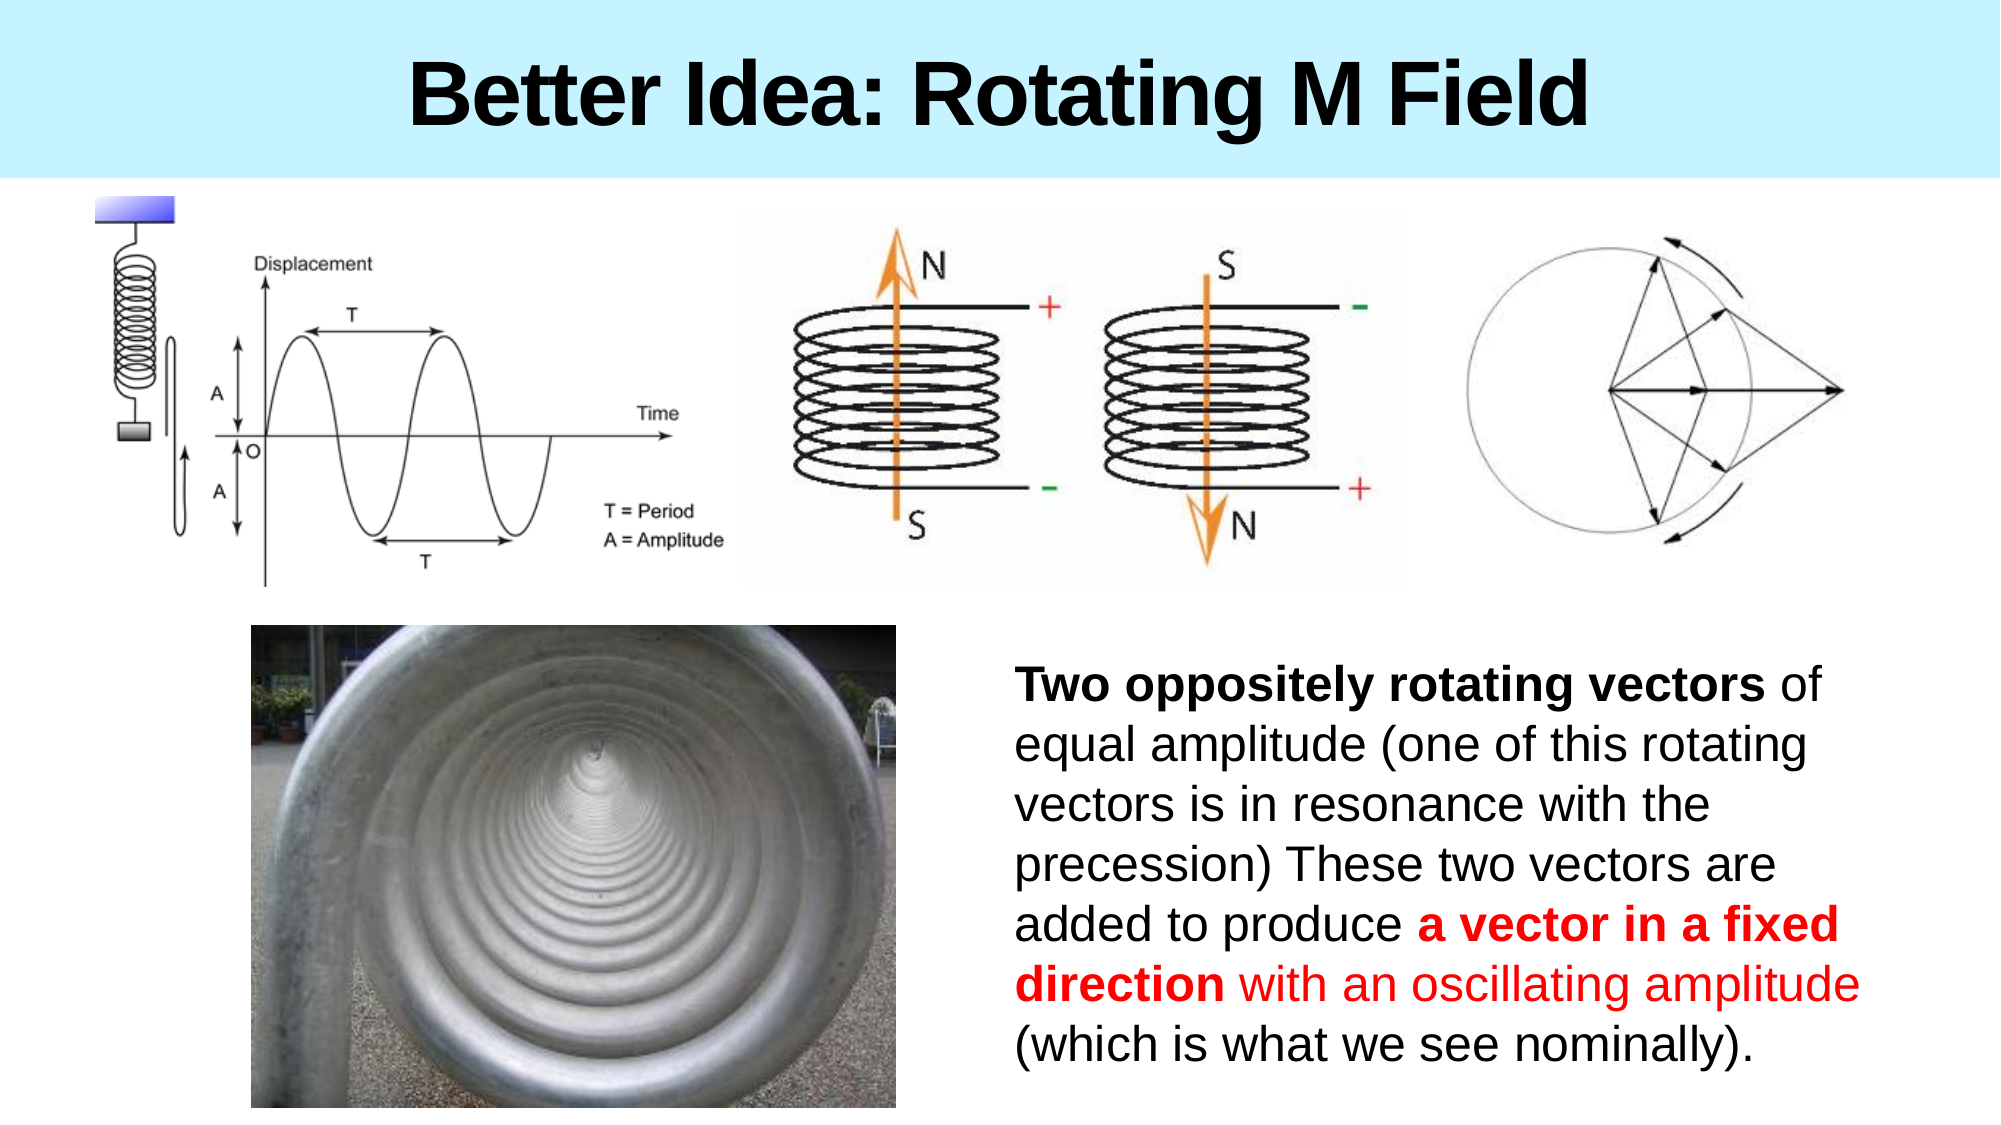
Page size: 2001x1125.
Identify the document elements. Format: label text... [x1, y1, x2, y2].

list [742, 208, 1408, 587]
picture [251, 624, 896, 1109]
text_box Two oppositely rotating vectors of equal amplitude (one of this rotating vectors is in resonance with the precession) These two vectors are added to produce a vector in a fixed direction with an oscillating amplitude (which is what we see nominally). [999, 643, 1915, 1079]
picture [1466, 235, 1848, 548]
picture [94, 196, 726, 587]
title Better Idea: Rotating M Field [0, 0, 2000, 179]
